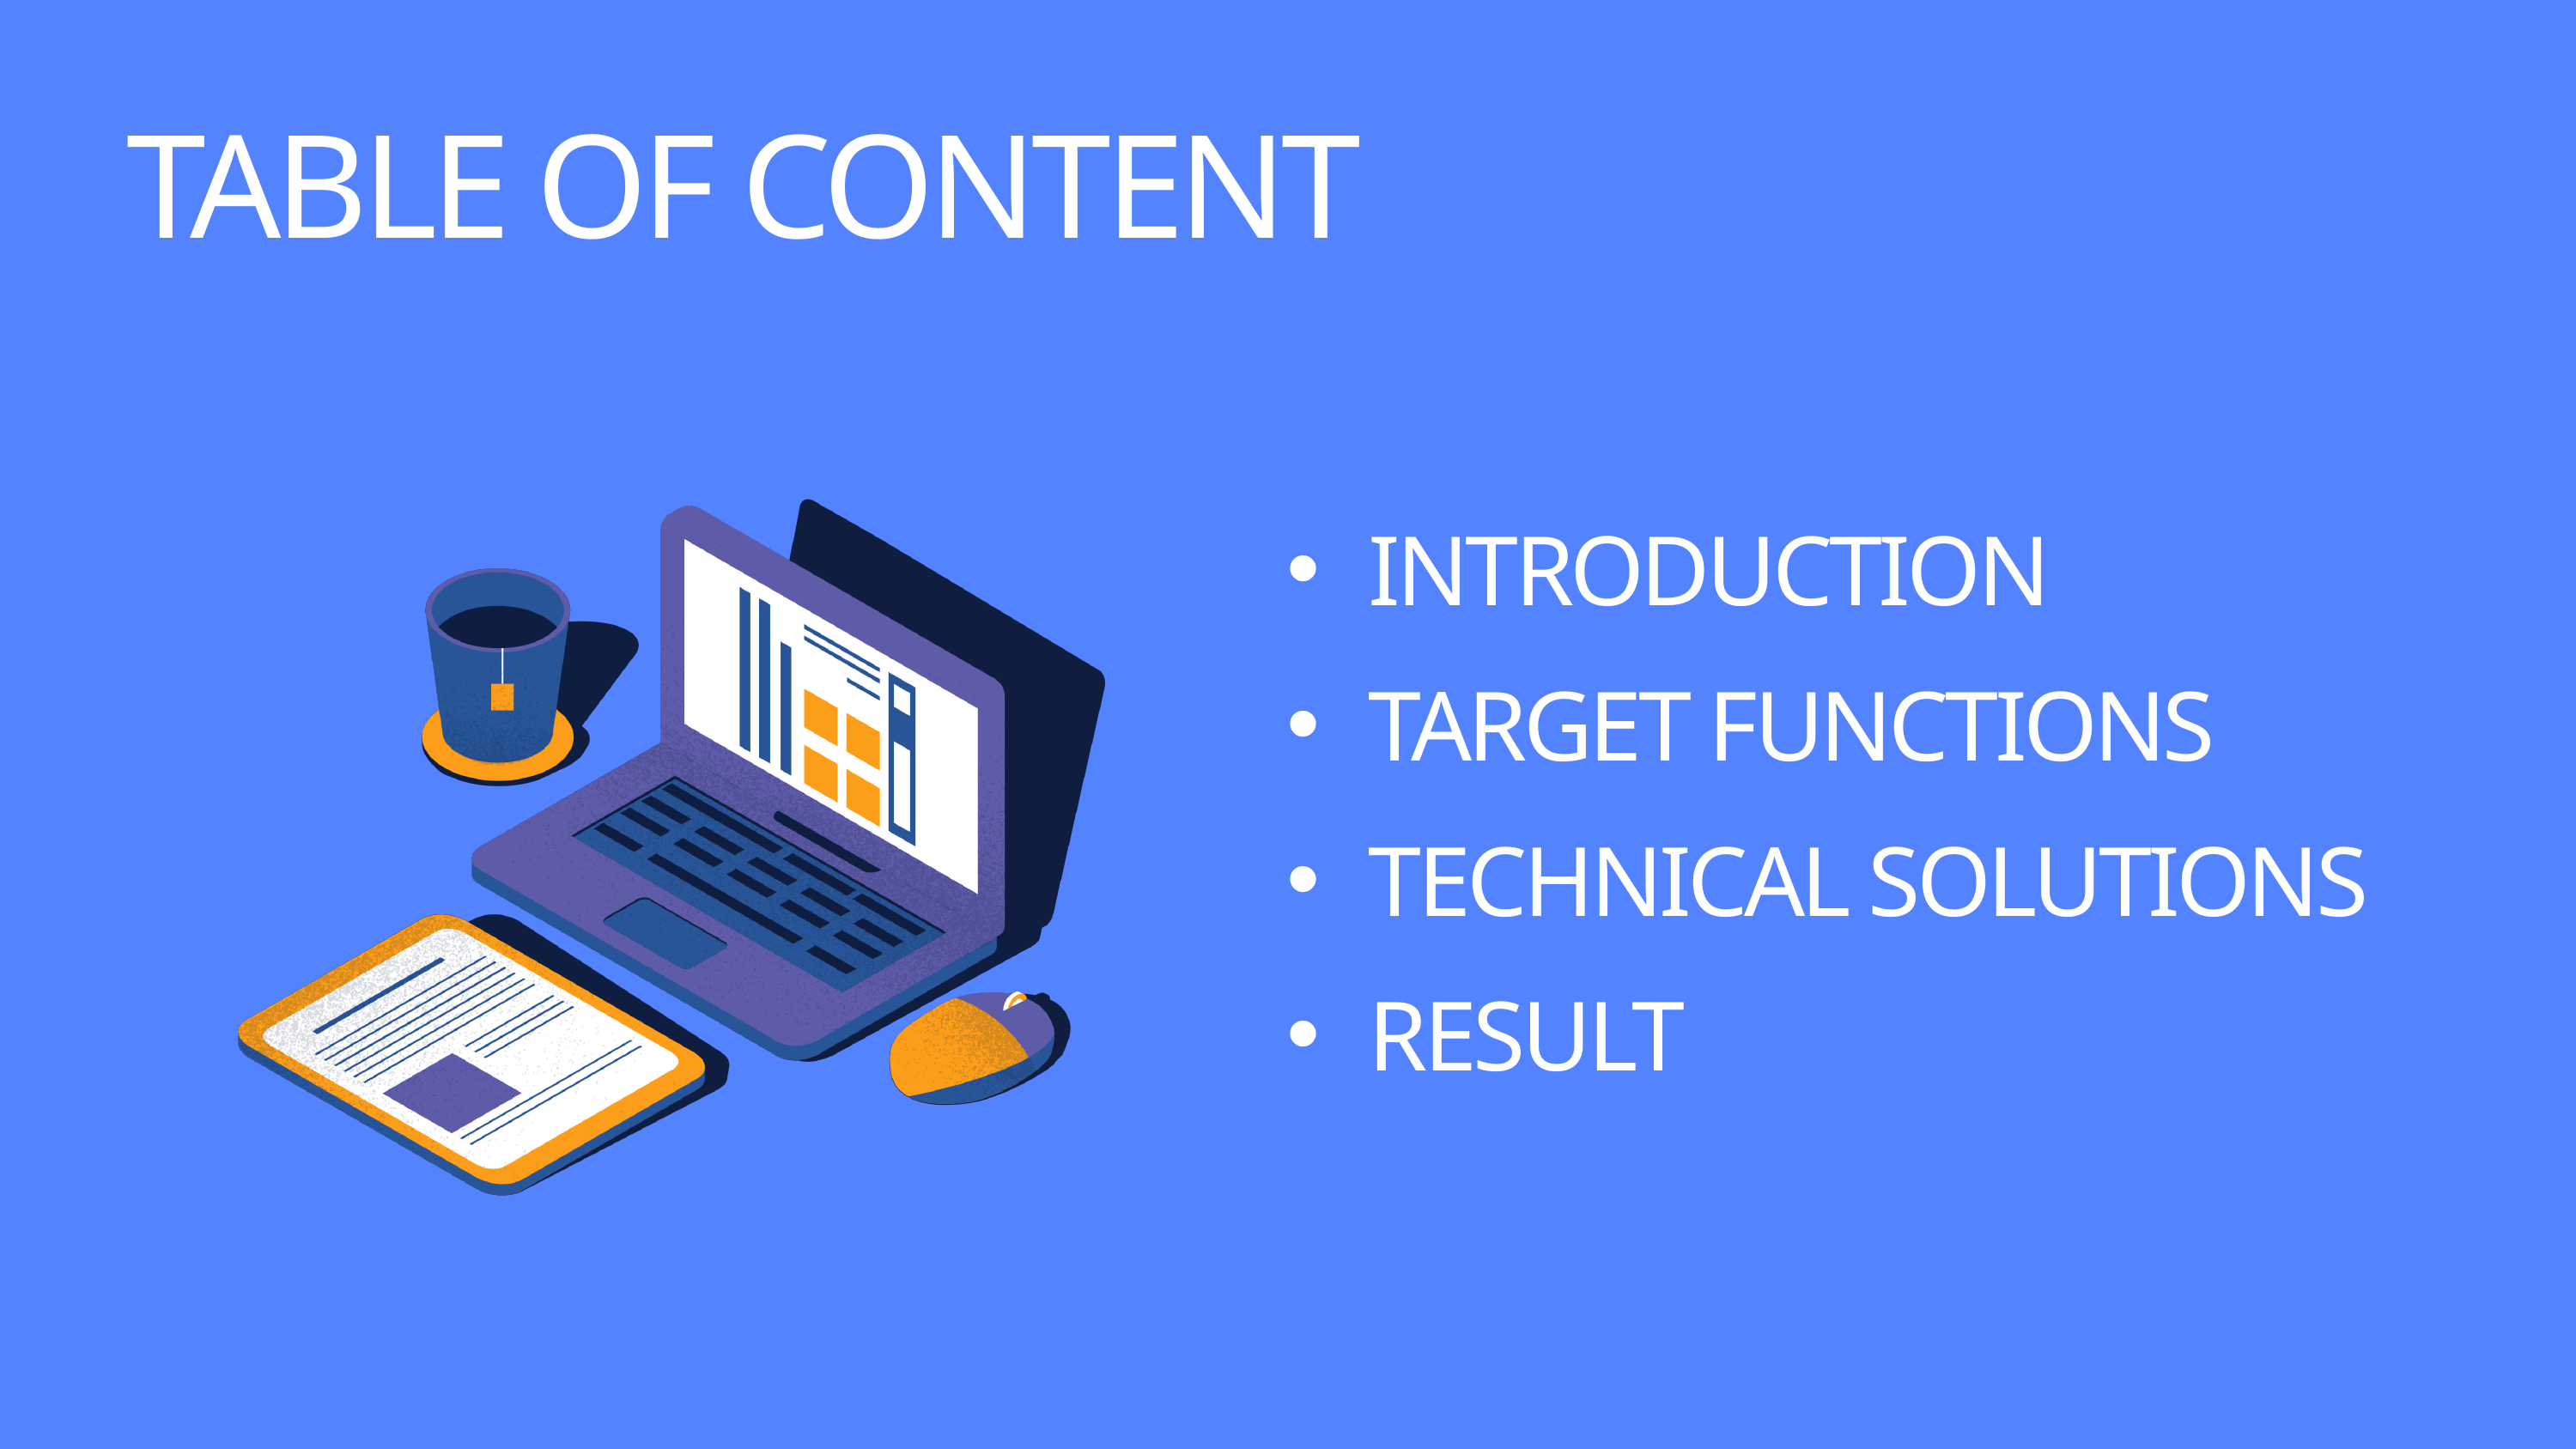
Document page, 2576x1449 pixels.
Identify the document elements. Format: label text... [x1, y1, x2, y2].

text_box [234, 497, 1107, 1197]
text_box INTRODUCTION TARGET FUNCTIONS TECHNICAL SOLUTIONS RESULT [1206, 470, 2389, 1090]
text_box TABLE OF CONTENT [126, 123, 1594, 267]
